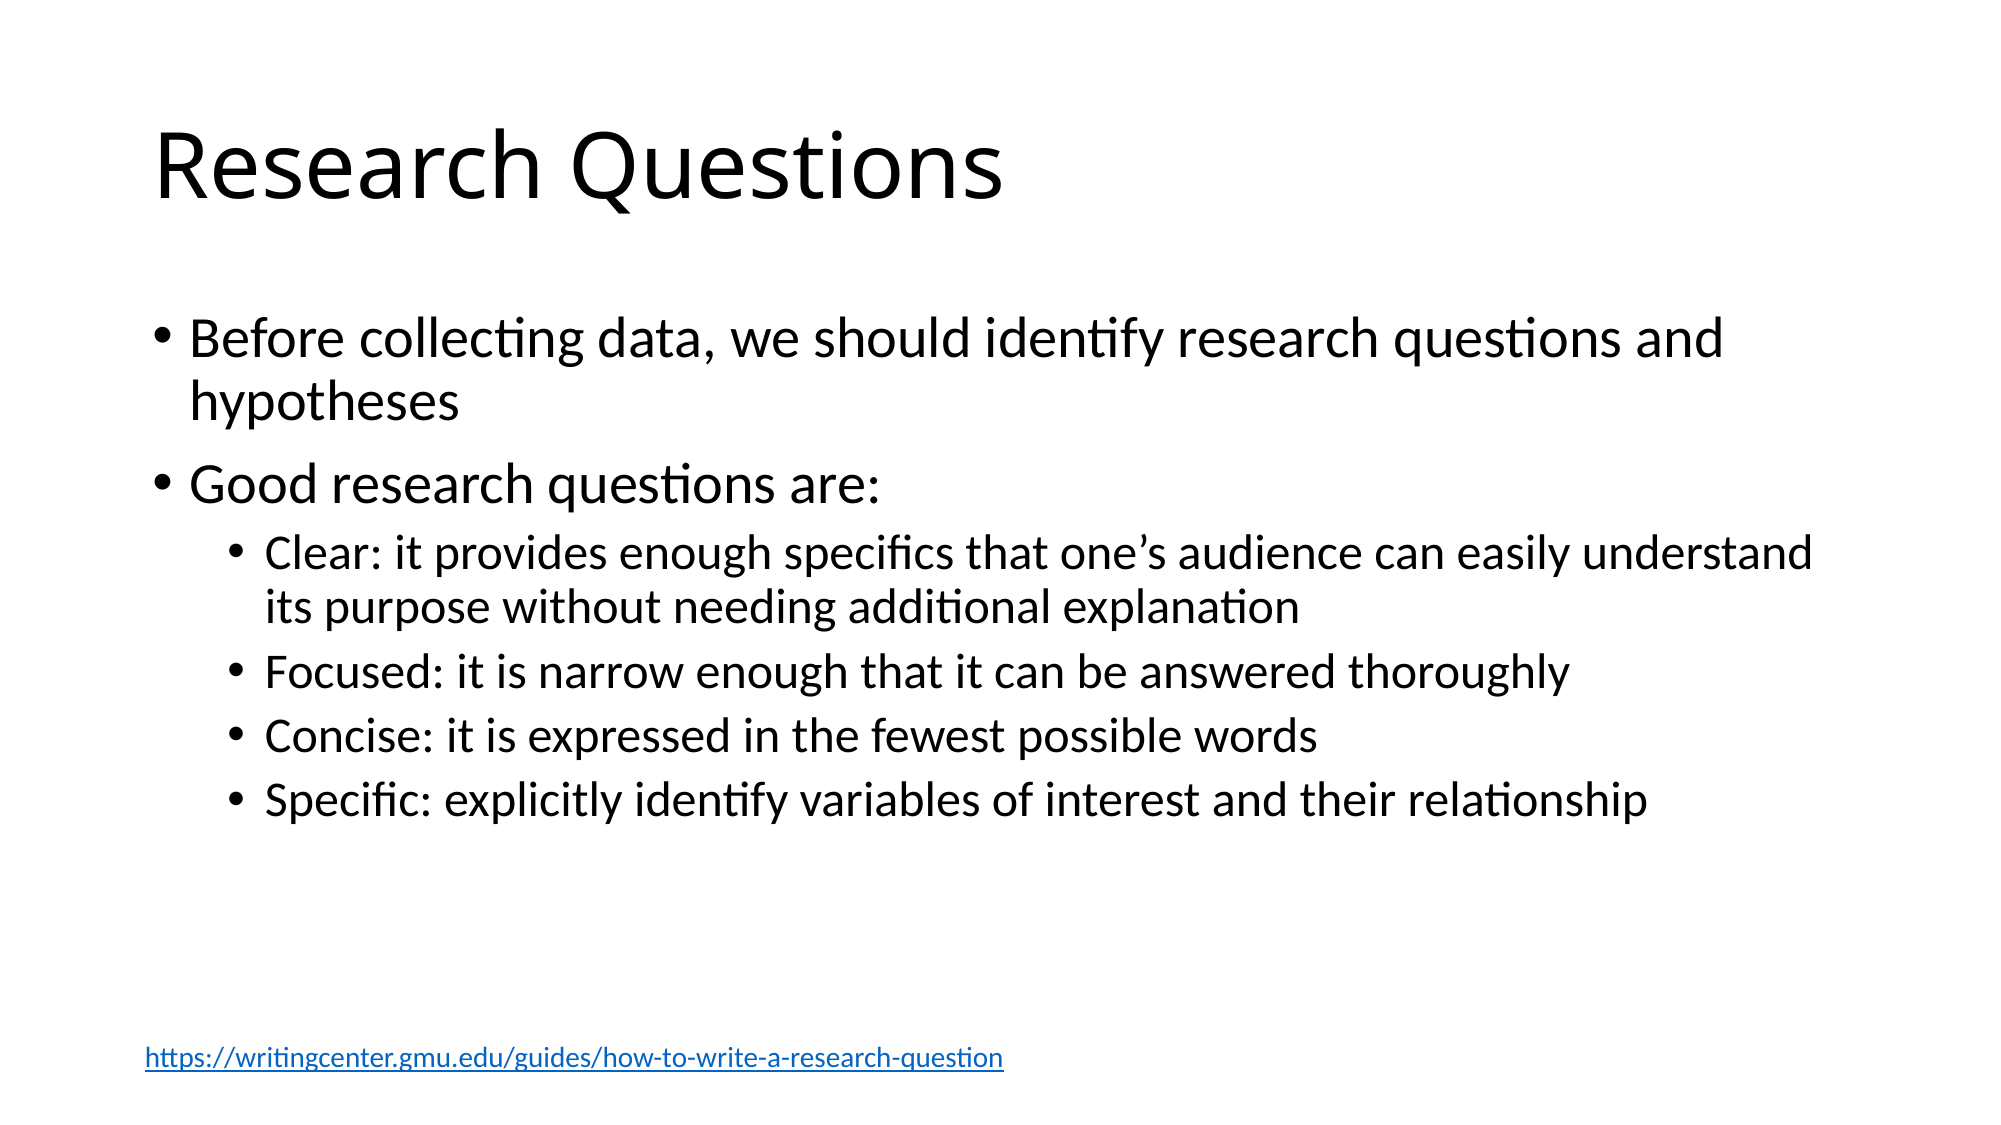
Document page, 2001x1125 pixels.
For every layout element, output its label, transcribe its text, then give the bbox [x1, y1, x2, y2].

text_box https://writingcenter.gmu.edu/guides/how-to-write-a-research-question [130, 1031, 1020, 1082]
list Before collecting data, we should identify research questions and hypotheses Good research questions are: Clear: it provides enough specifics that one’s audience can easily understand its purpose without needing additional explanation Focused: it is narrow enough that it can be answered thoroughly Concise: it is expressed in the fewest possible words Specific: explicitly identify variables of interest and their relationship [137, 299, 1863, 1014]
title Research Questions [137, 59, 1863, 278]
